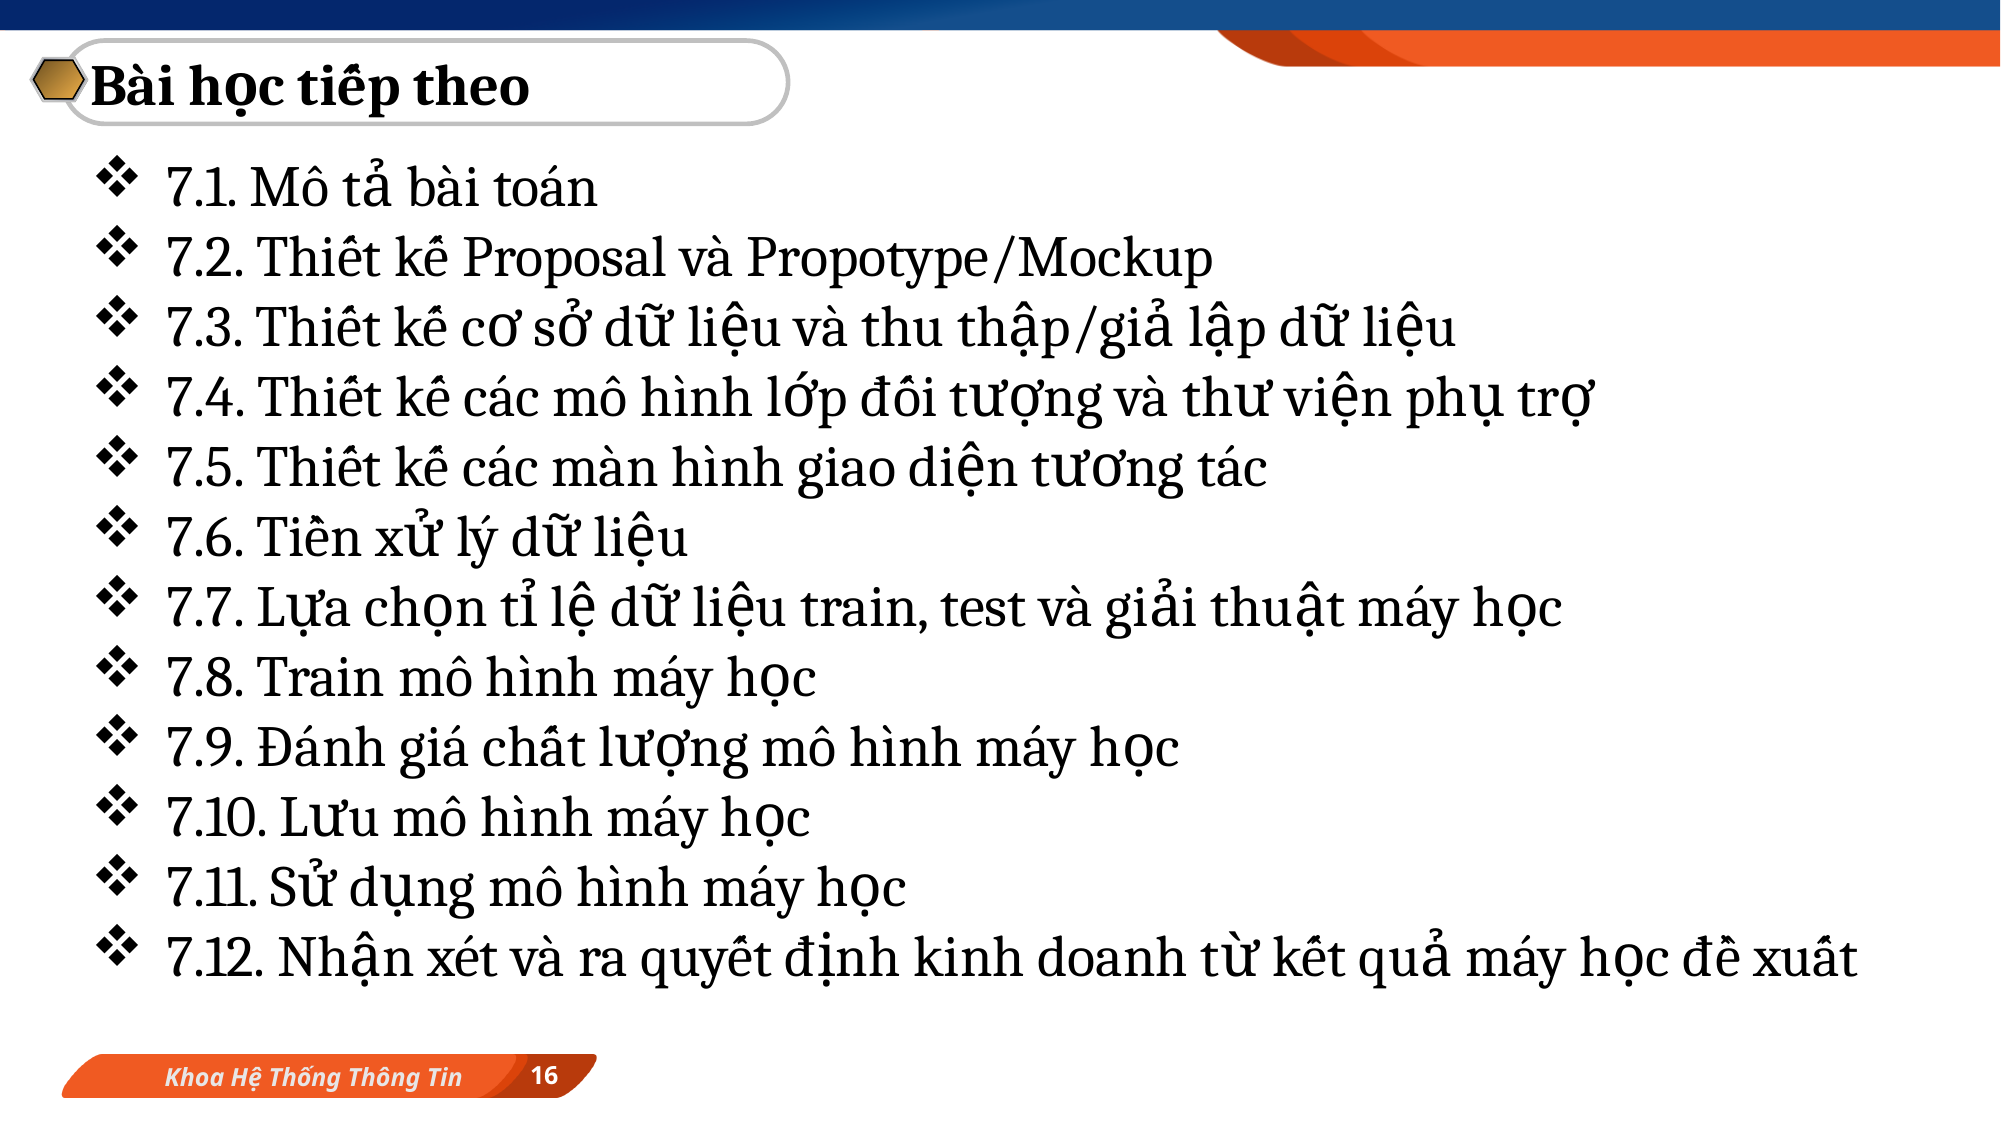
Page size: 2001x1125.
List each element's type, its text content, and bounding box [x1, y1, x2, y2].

picture [34, 1017, 624, 1125]
slide_number 16 [508, 1046, 574, 1106]
footer Khoa Hệ Thống Thông Tin [119, 1054, 508, 1098]
text_box 7.1. Mô tả bài toán 7.2. Thiết kế Proposal và Propotype/Mockup 7.3. Thiết kế cơ sở dữ liệu và thu thập/giả lập dữ liệu 7.4. Thiết kế các mô hình lớp đối tượng và thư viện phụ trợ 7.5. Thiết kế các màn hình giao diện tương tác 7.6. Tiền xử lý dữ liệu 7.7. Lựa chọn tỉ lệ dữ liệu train, test và giải thuật máy học 7.8. Train mô hình máy học 7.9. Đánh giá chất lượng mô hình máy học 7.10. Lưu mô hình máy học 7.11. Sử dụng mô hình máy học 7.12. Nhận xét và ra quyết định kinh doanh từ kết quả máy học đề xuất [76, 140, 1937, 996]
picture [0, 0, 2001, 71]
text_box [29, 40, 789, 125]
